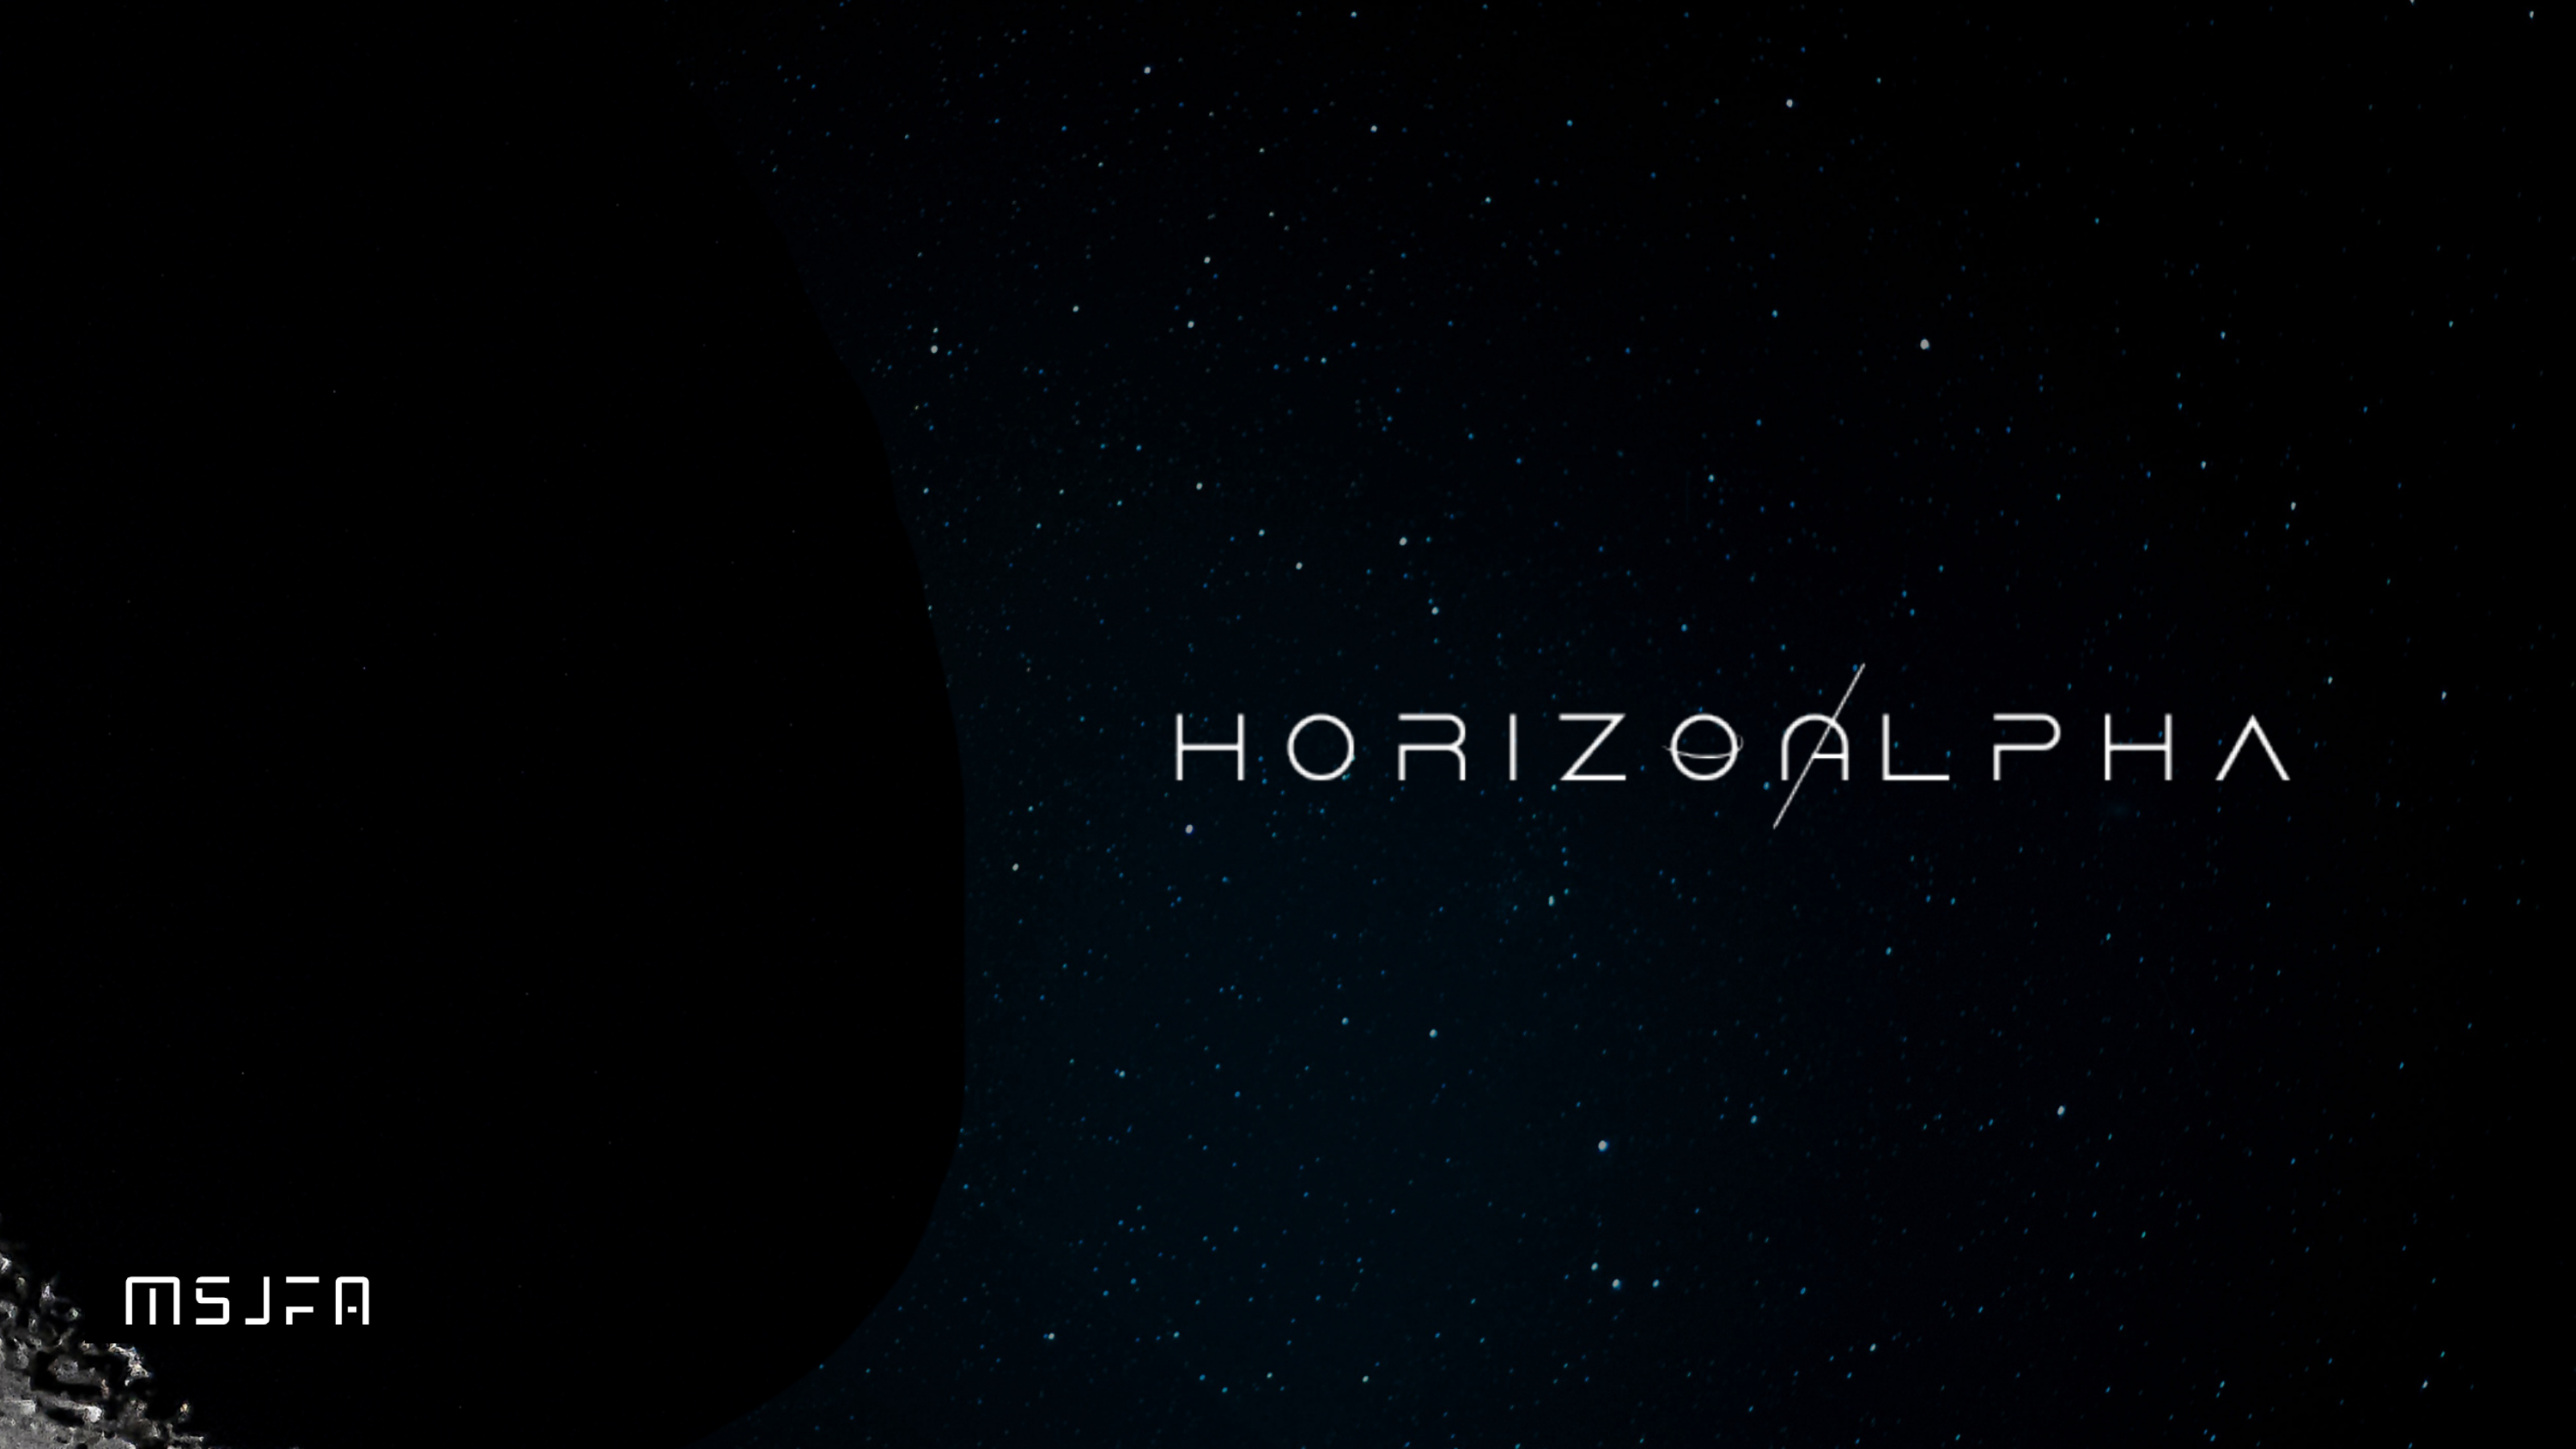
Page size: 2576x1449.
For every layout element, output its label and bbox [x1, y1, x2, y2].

text_box [1072, 627, 2432, 871]
text_box [0, 0, 1289, 1449]
text_box [85, 1264, 409, 1343]
text_box [1289, 0, 2576, 1449]
